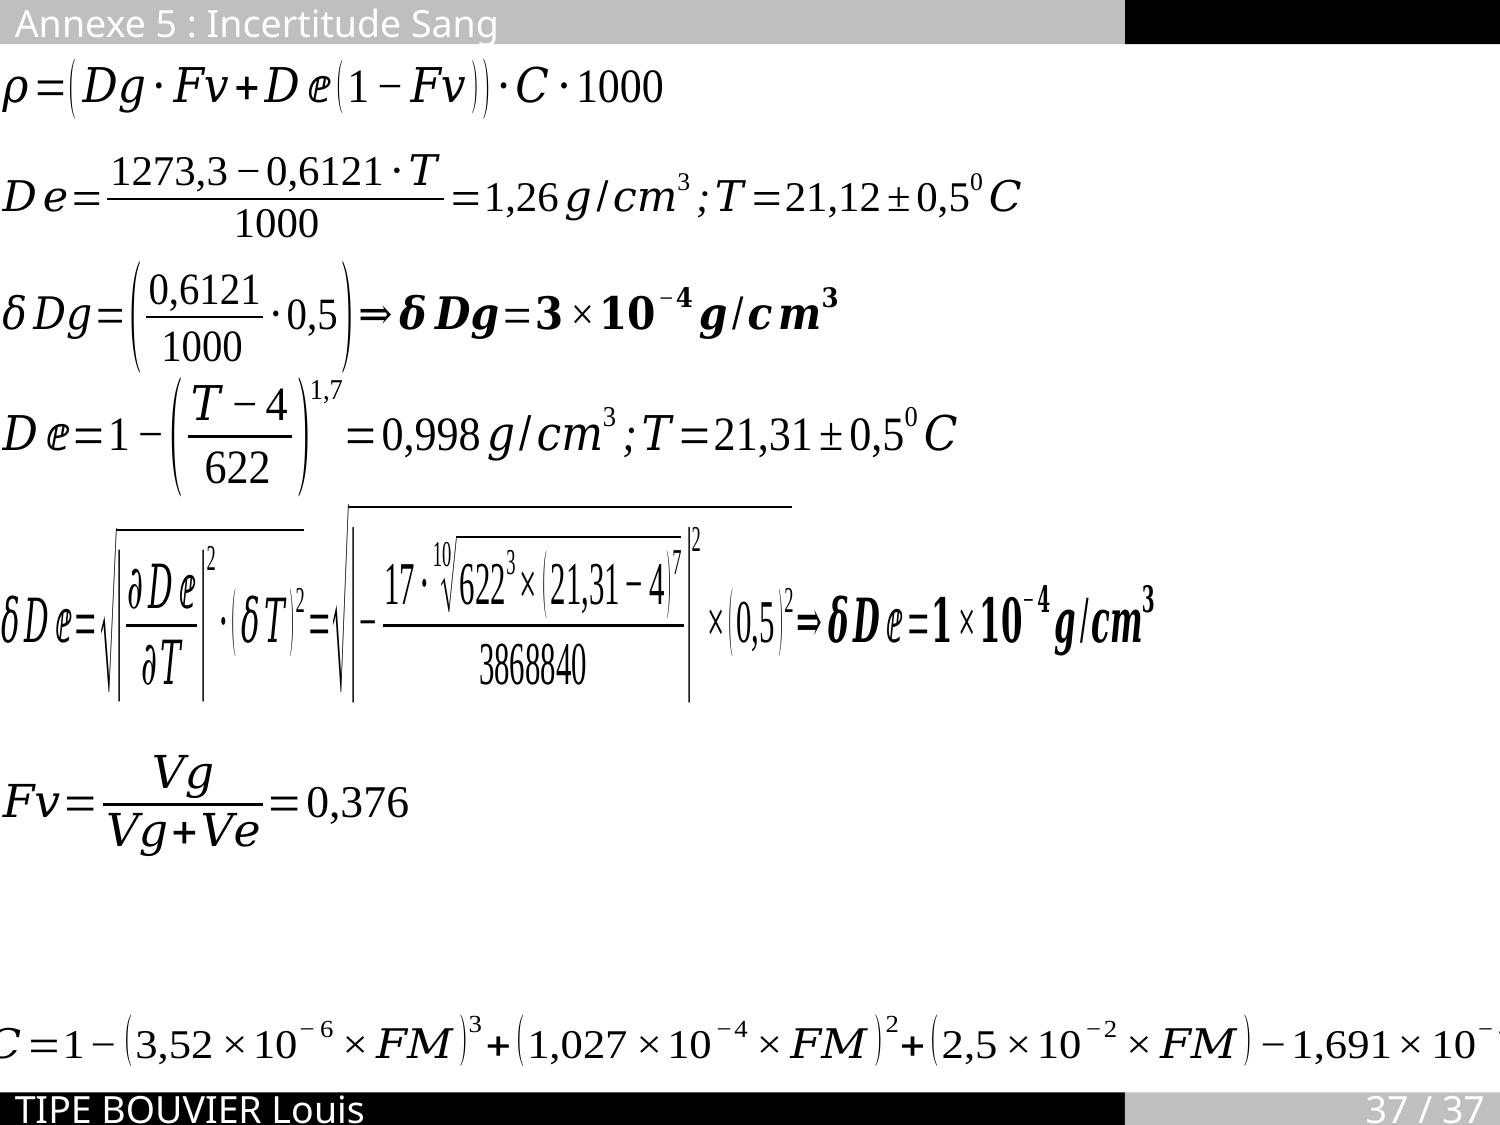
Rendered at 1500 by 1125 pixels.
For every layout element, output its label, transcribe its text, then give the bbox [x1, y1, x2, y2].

text_box Annexe 5 : Incertitude Sang [0, 0, 1126, 45]
text_box TIPE BOUVIER Louis [0, 1091, 1124, 1125]
text_box 37 / 37 [1124, 1091, 1500, 1125]
text_box [1126, 0, 1500, 45]
